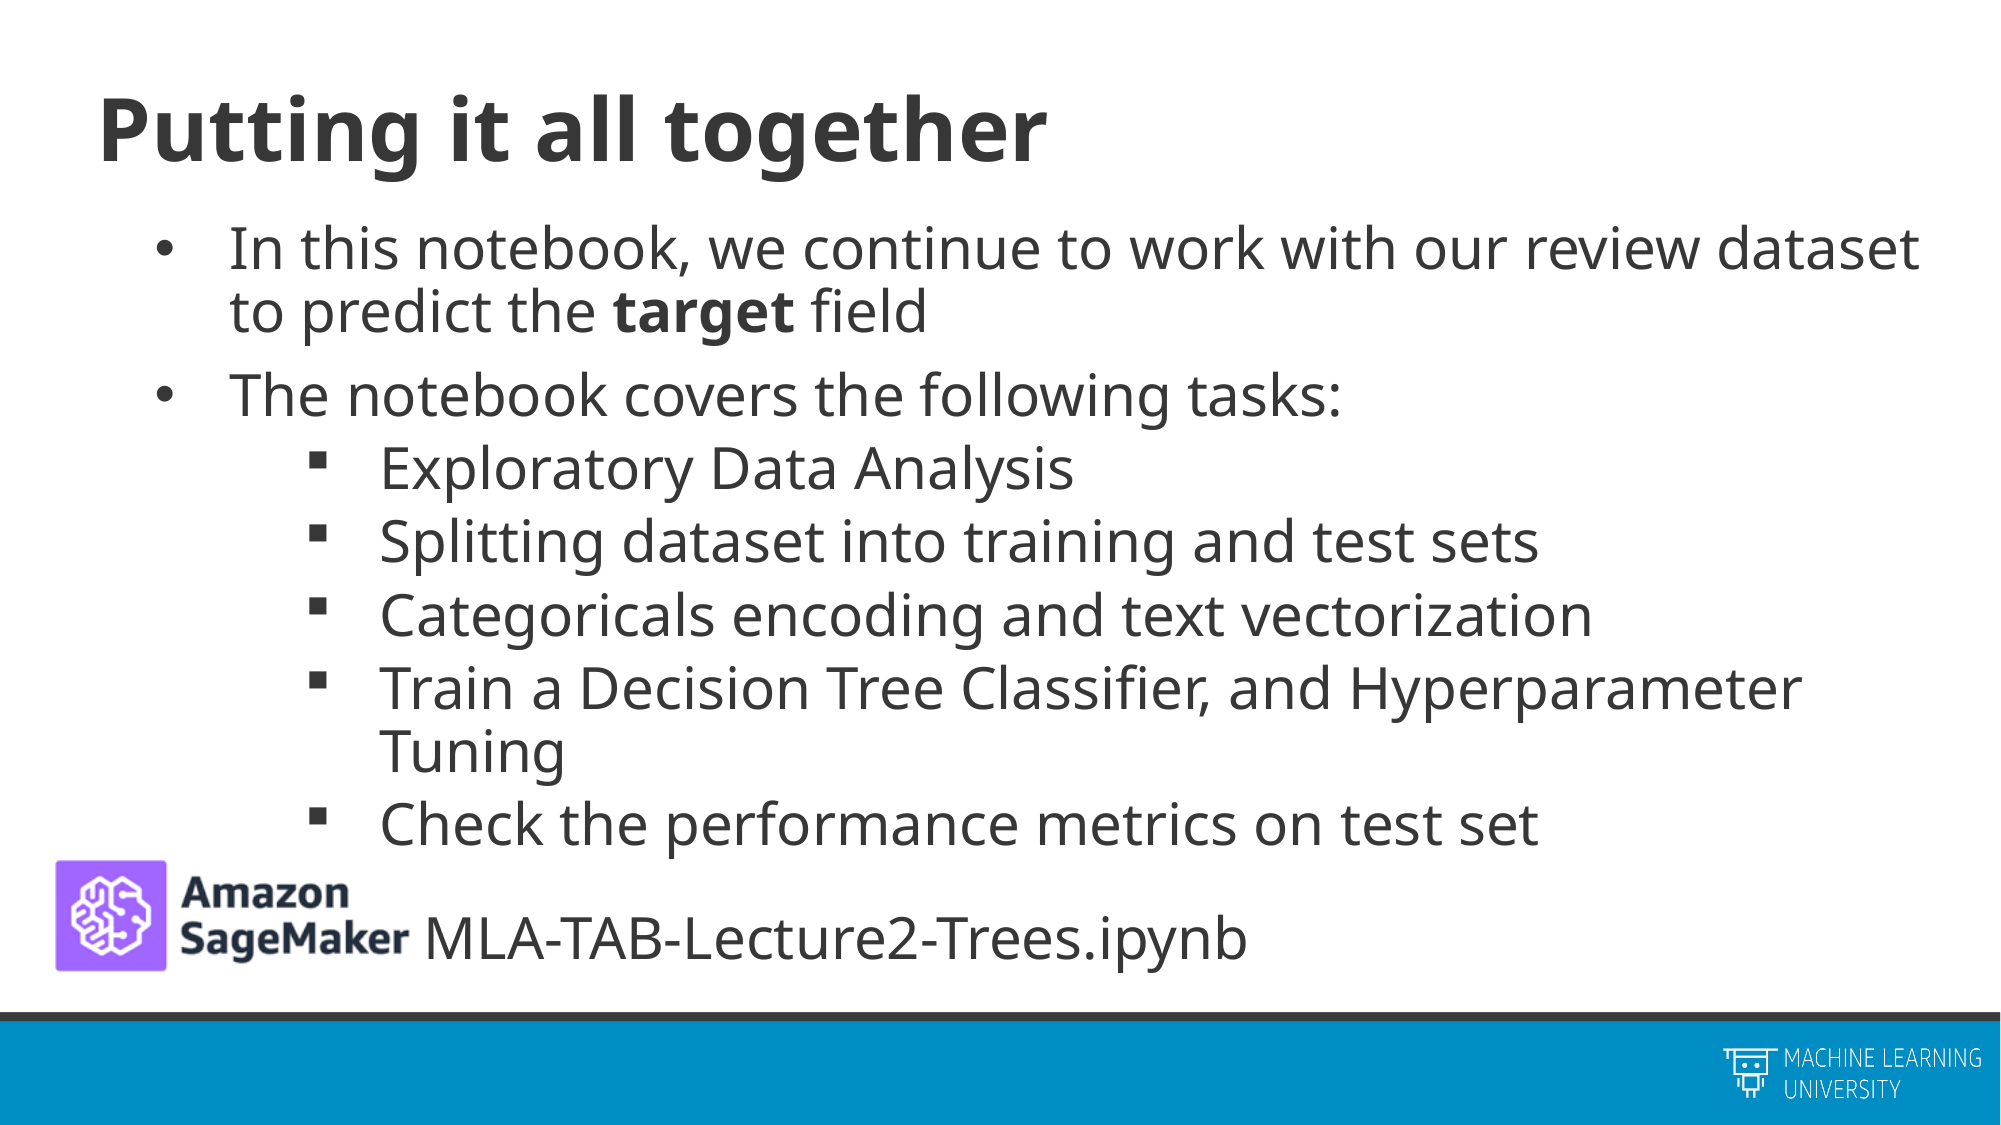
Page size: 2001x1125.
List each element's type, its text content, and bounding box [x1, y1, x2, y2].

text_box In this notebook, we continue to work with our review dataset to predict the target field The notebook covers the following tasks: Exploratory Data Analysis Splitting dataset into training and test sets Categoricals encoding and text vectorization Train a Decision Tree Classifier, and Hyperparameter Tuning Check the performance metrics on test set [139, 211, 1983, 1012]
picture [1724, 1049, 1777, 1097]
title Putting it all together [81, 78, 1807, 242]
picture [0, 845, 465, 981]
